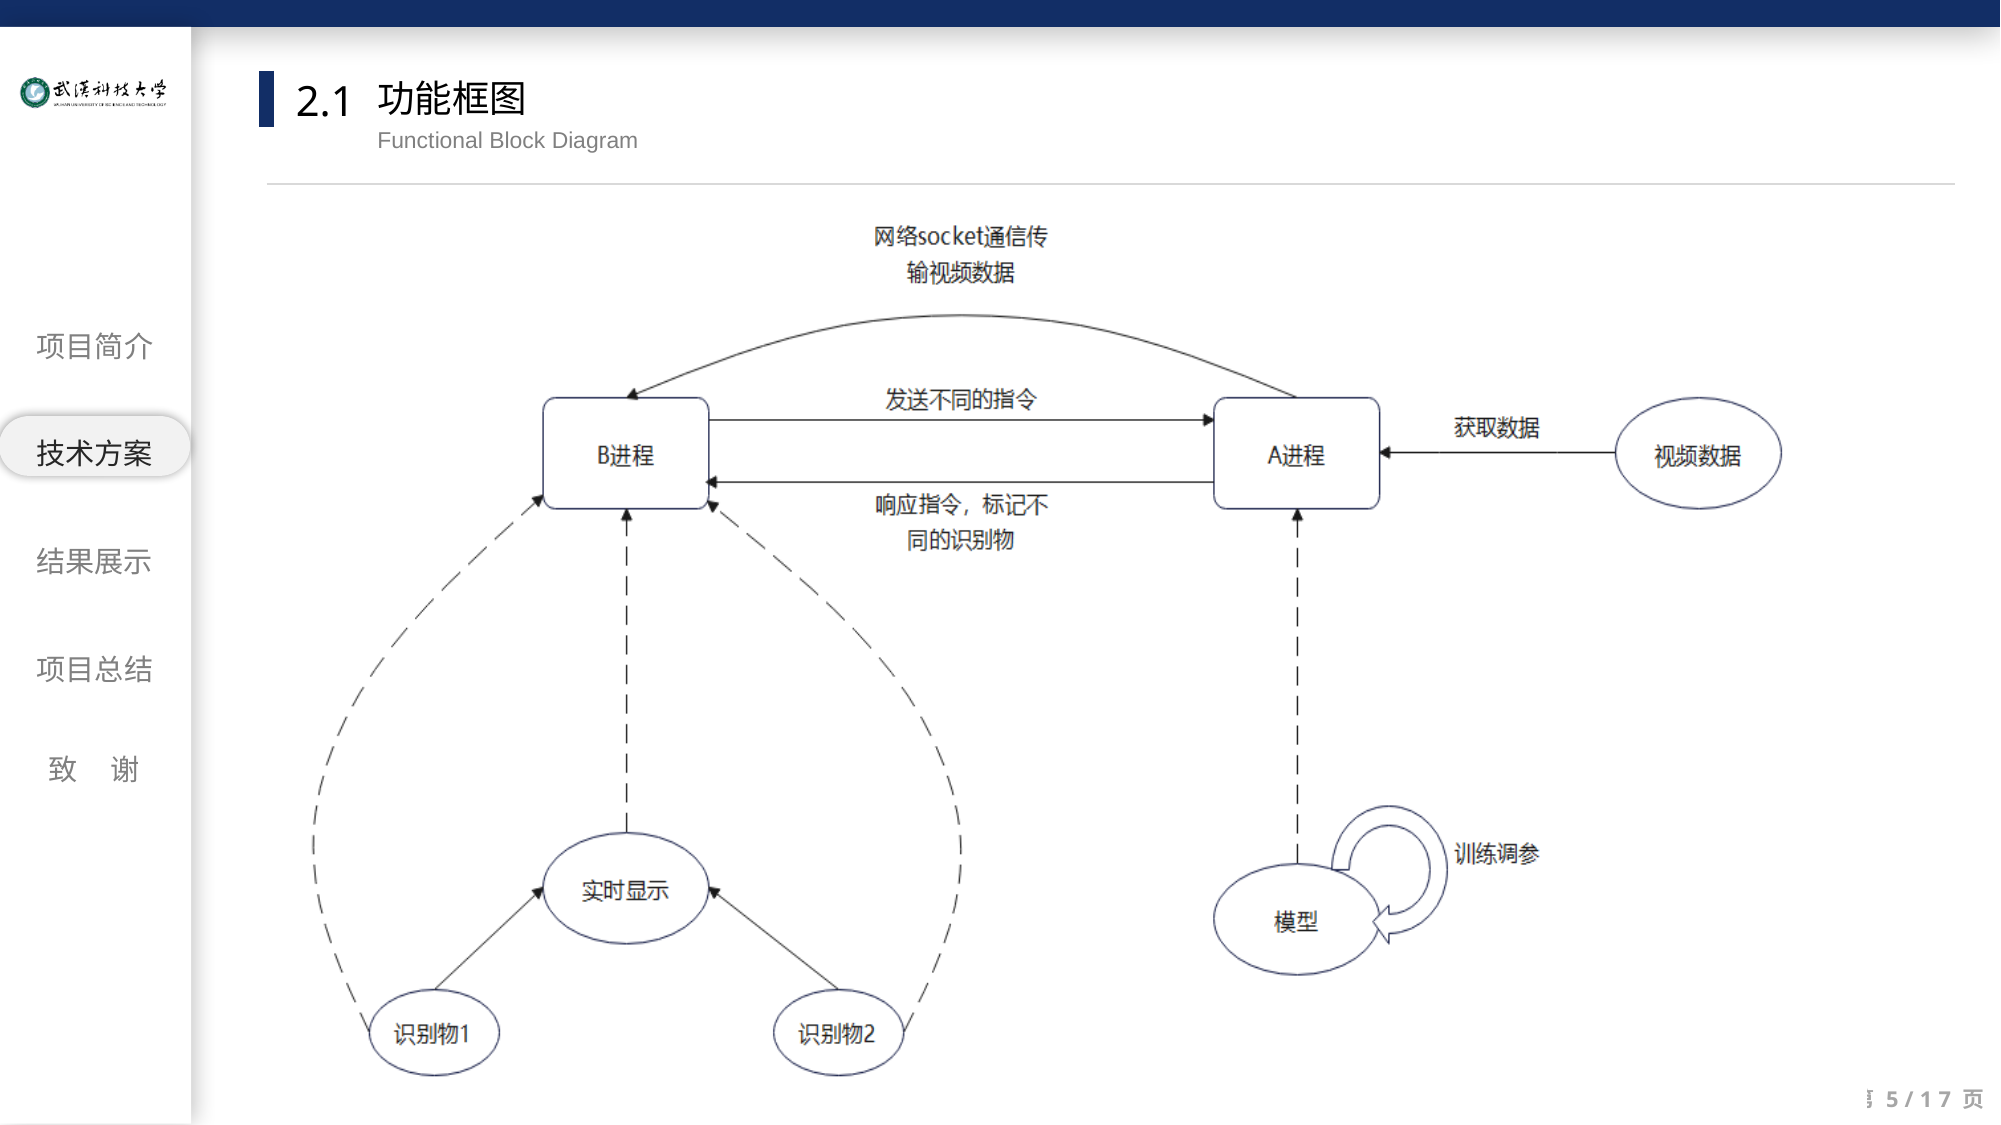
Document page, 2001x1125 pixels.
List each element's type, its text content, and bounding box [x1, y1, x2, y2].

text_box 第5/17页 [1868, 1077, 2000, 1119]
text_box 2.1 [280, 67, 362, 133]
picture [17, 70, 171, 115]
picture [243, 199, 1868, 1125]
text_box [362, 67, 794, 159]
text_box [0, 26, 267, 1124]
text_box [0, 0, 2000, 28]
